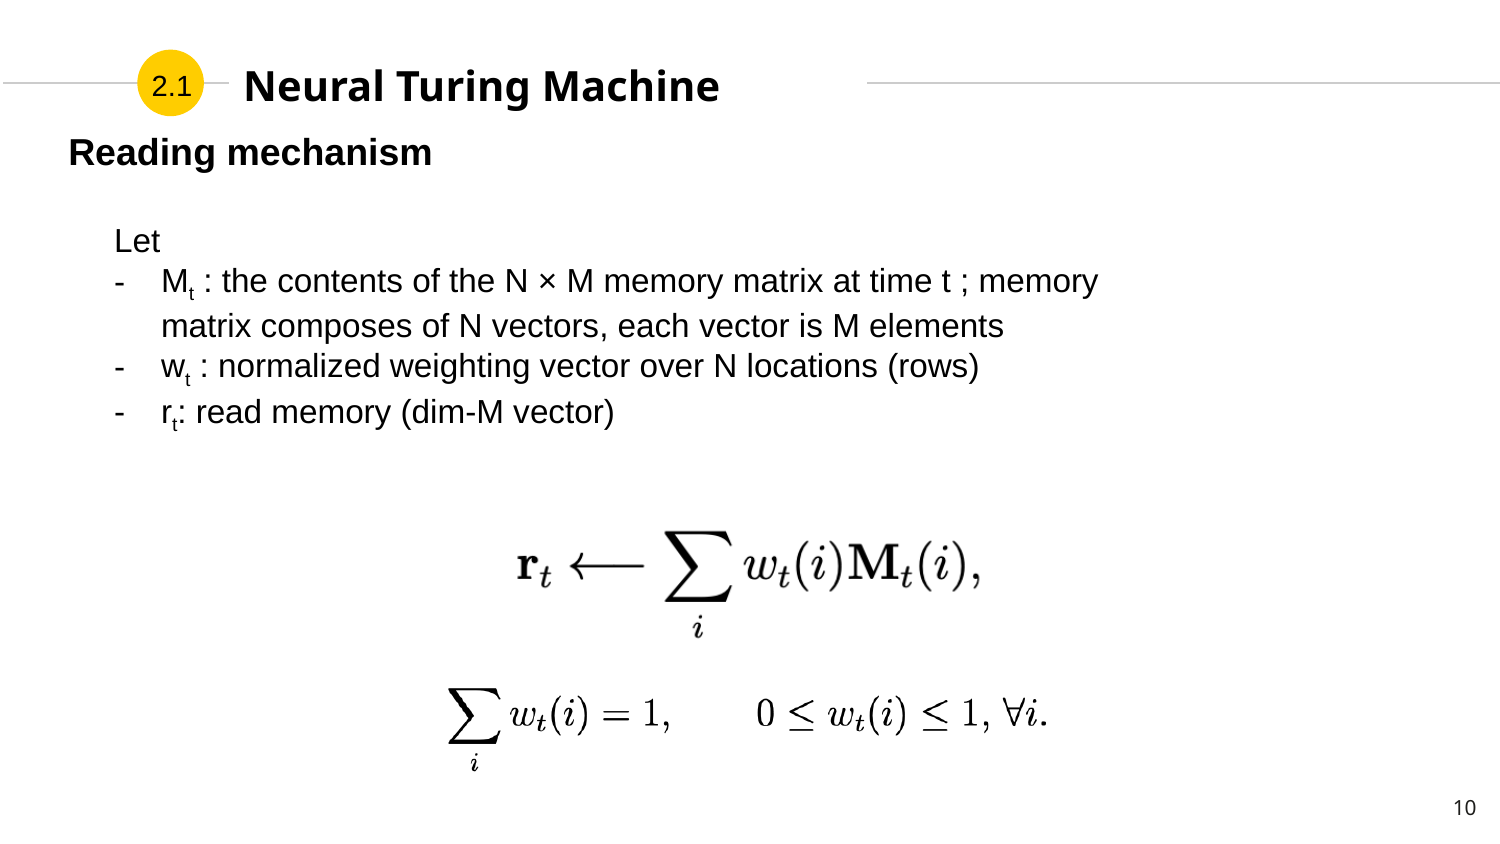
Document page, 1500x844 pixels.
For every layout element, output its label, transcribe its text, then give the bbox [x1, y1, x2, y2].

text_box Let Mt : the contents of the N × M memory matrix at time t ; memory matrix composes of N vectors, each vector is M elements wt : normalized weighting vector over N locations (rows) rt: read memory (dim-M vector) [99, 211, 1157, 443]
slide_number 10 [1401, 779, 1492, 844]
title Neural Turing Machine [228, 49, 865, 121]
picture [436, 670, 1064, 777]
text_box Reading mechanism [53, 120, 623, 181]
text_box 2.1 [136, 59, 208, 110]
picture [508, 513, 992, 647]
